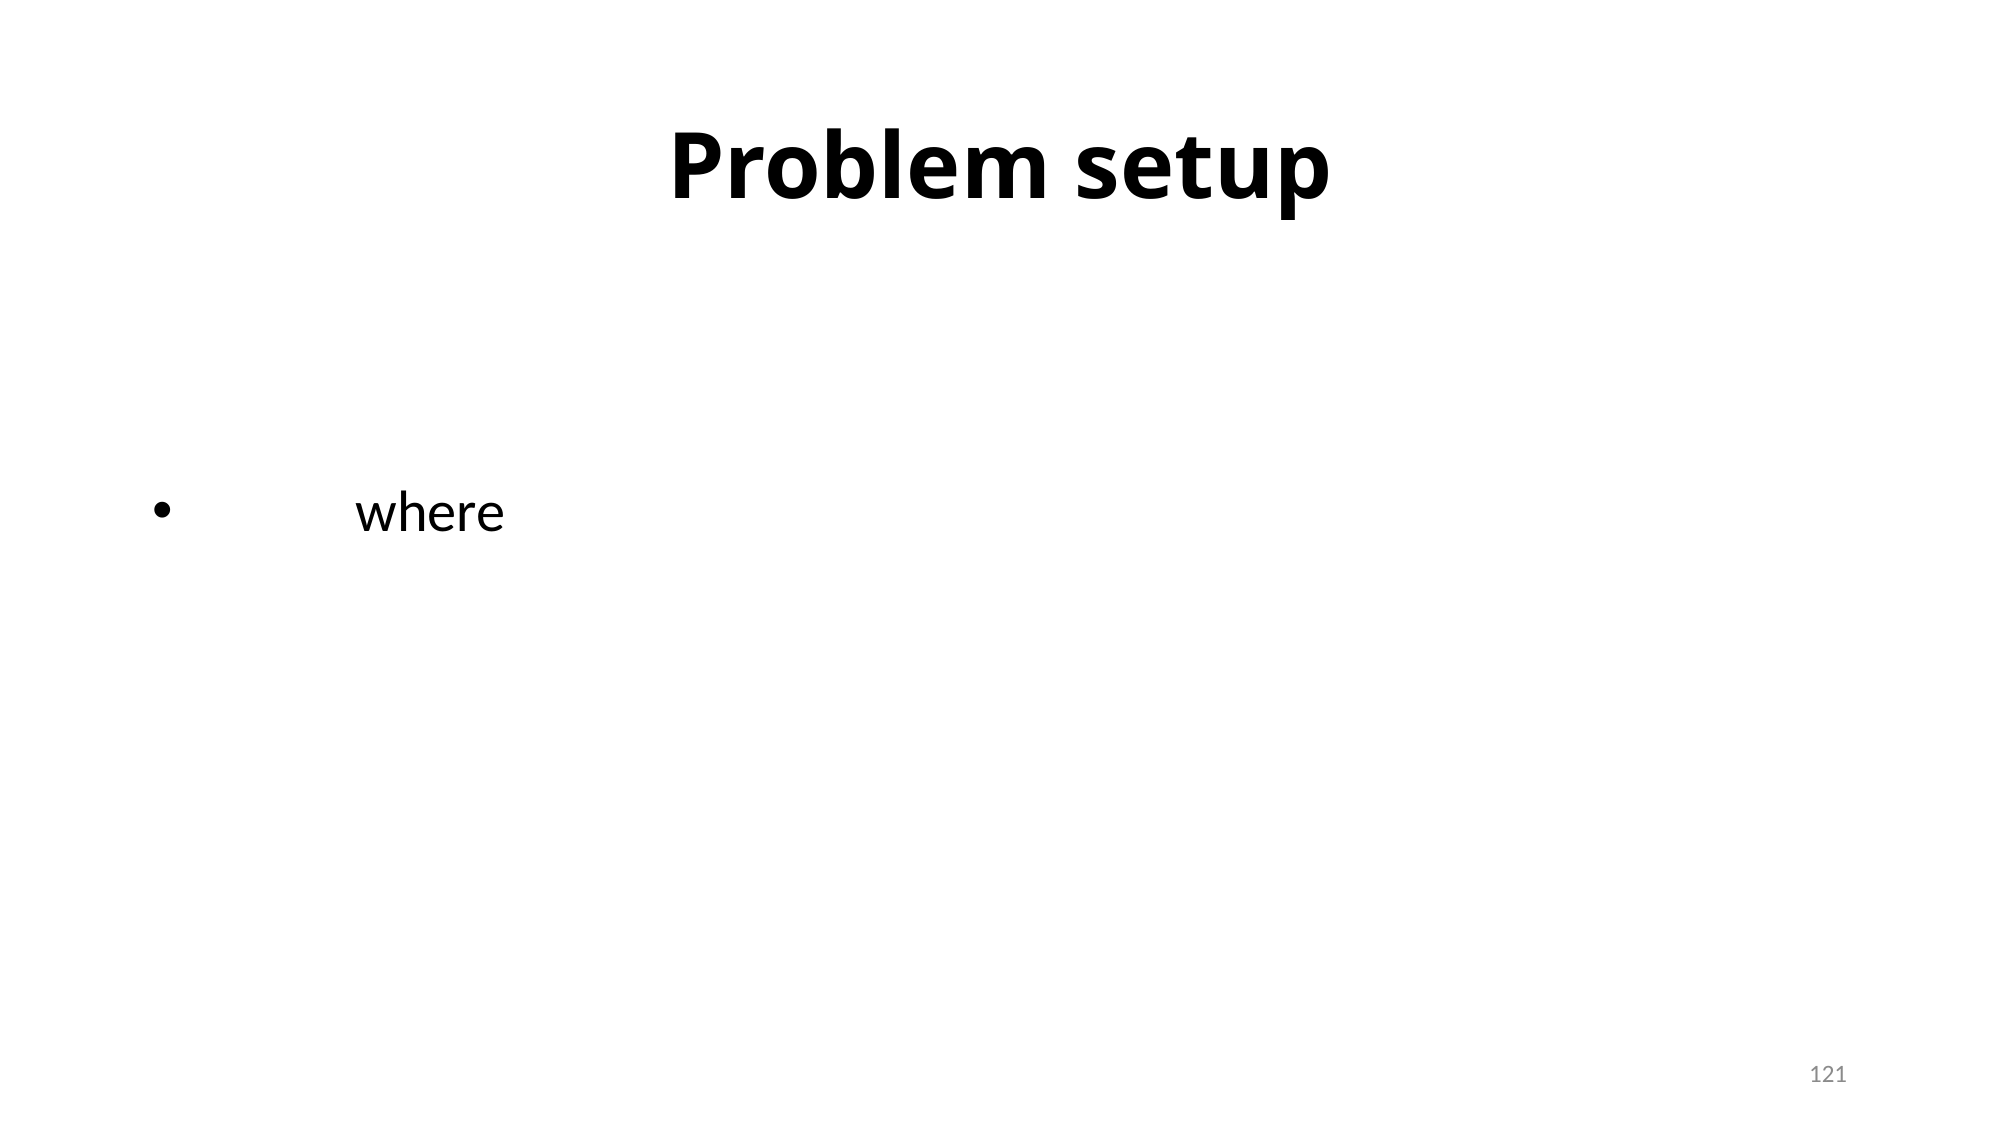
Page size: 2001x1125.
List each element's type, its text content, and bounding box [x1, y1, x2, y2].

title Problem setup [137, 59, 1863, 278]
slide_number 121 [1412, 1042, 1863, 1103]
